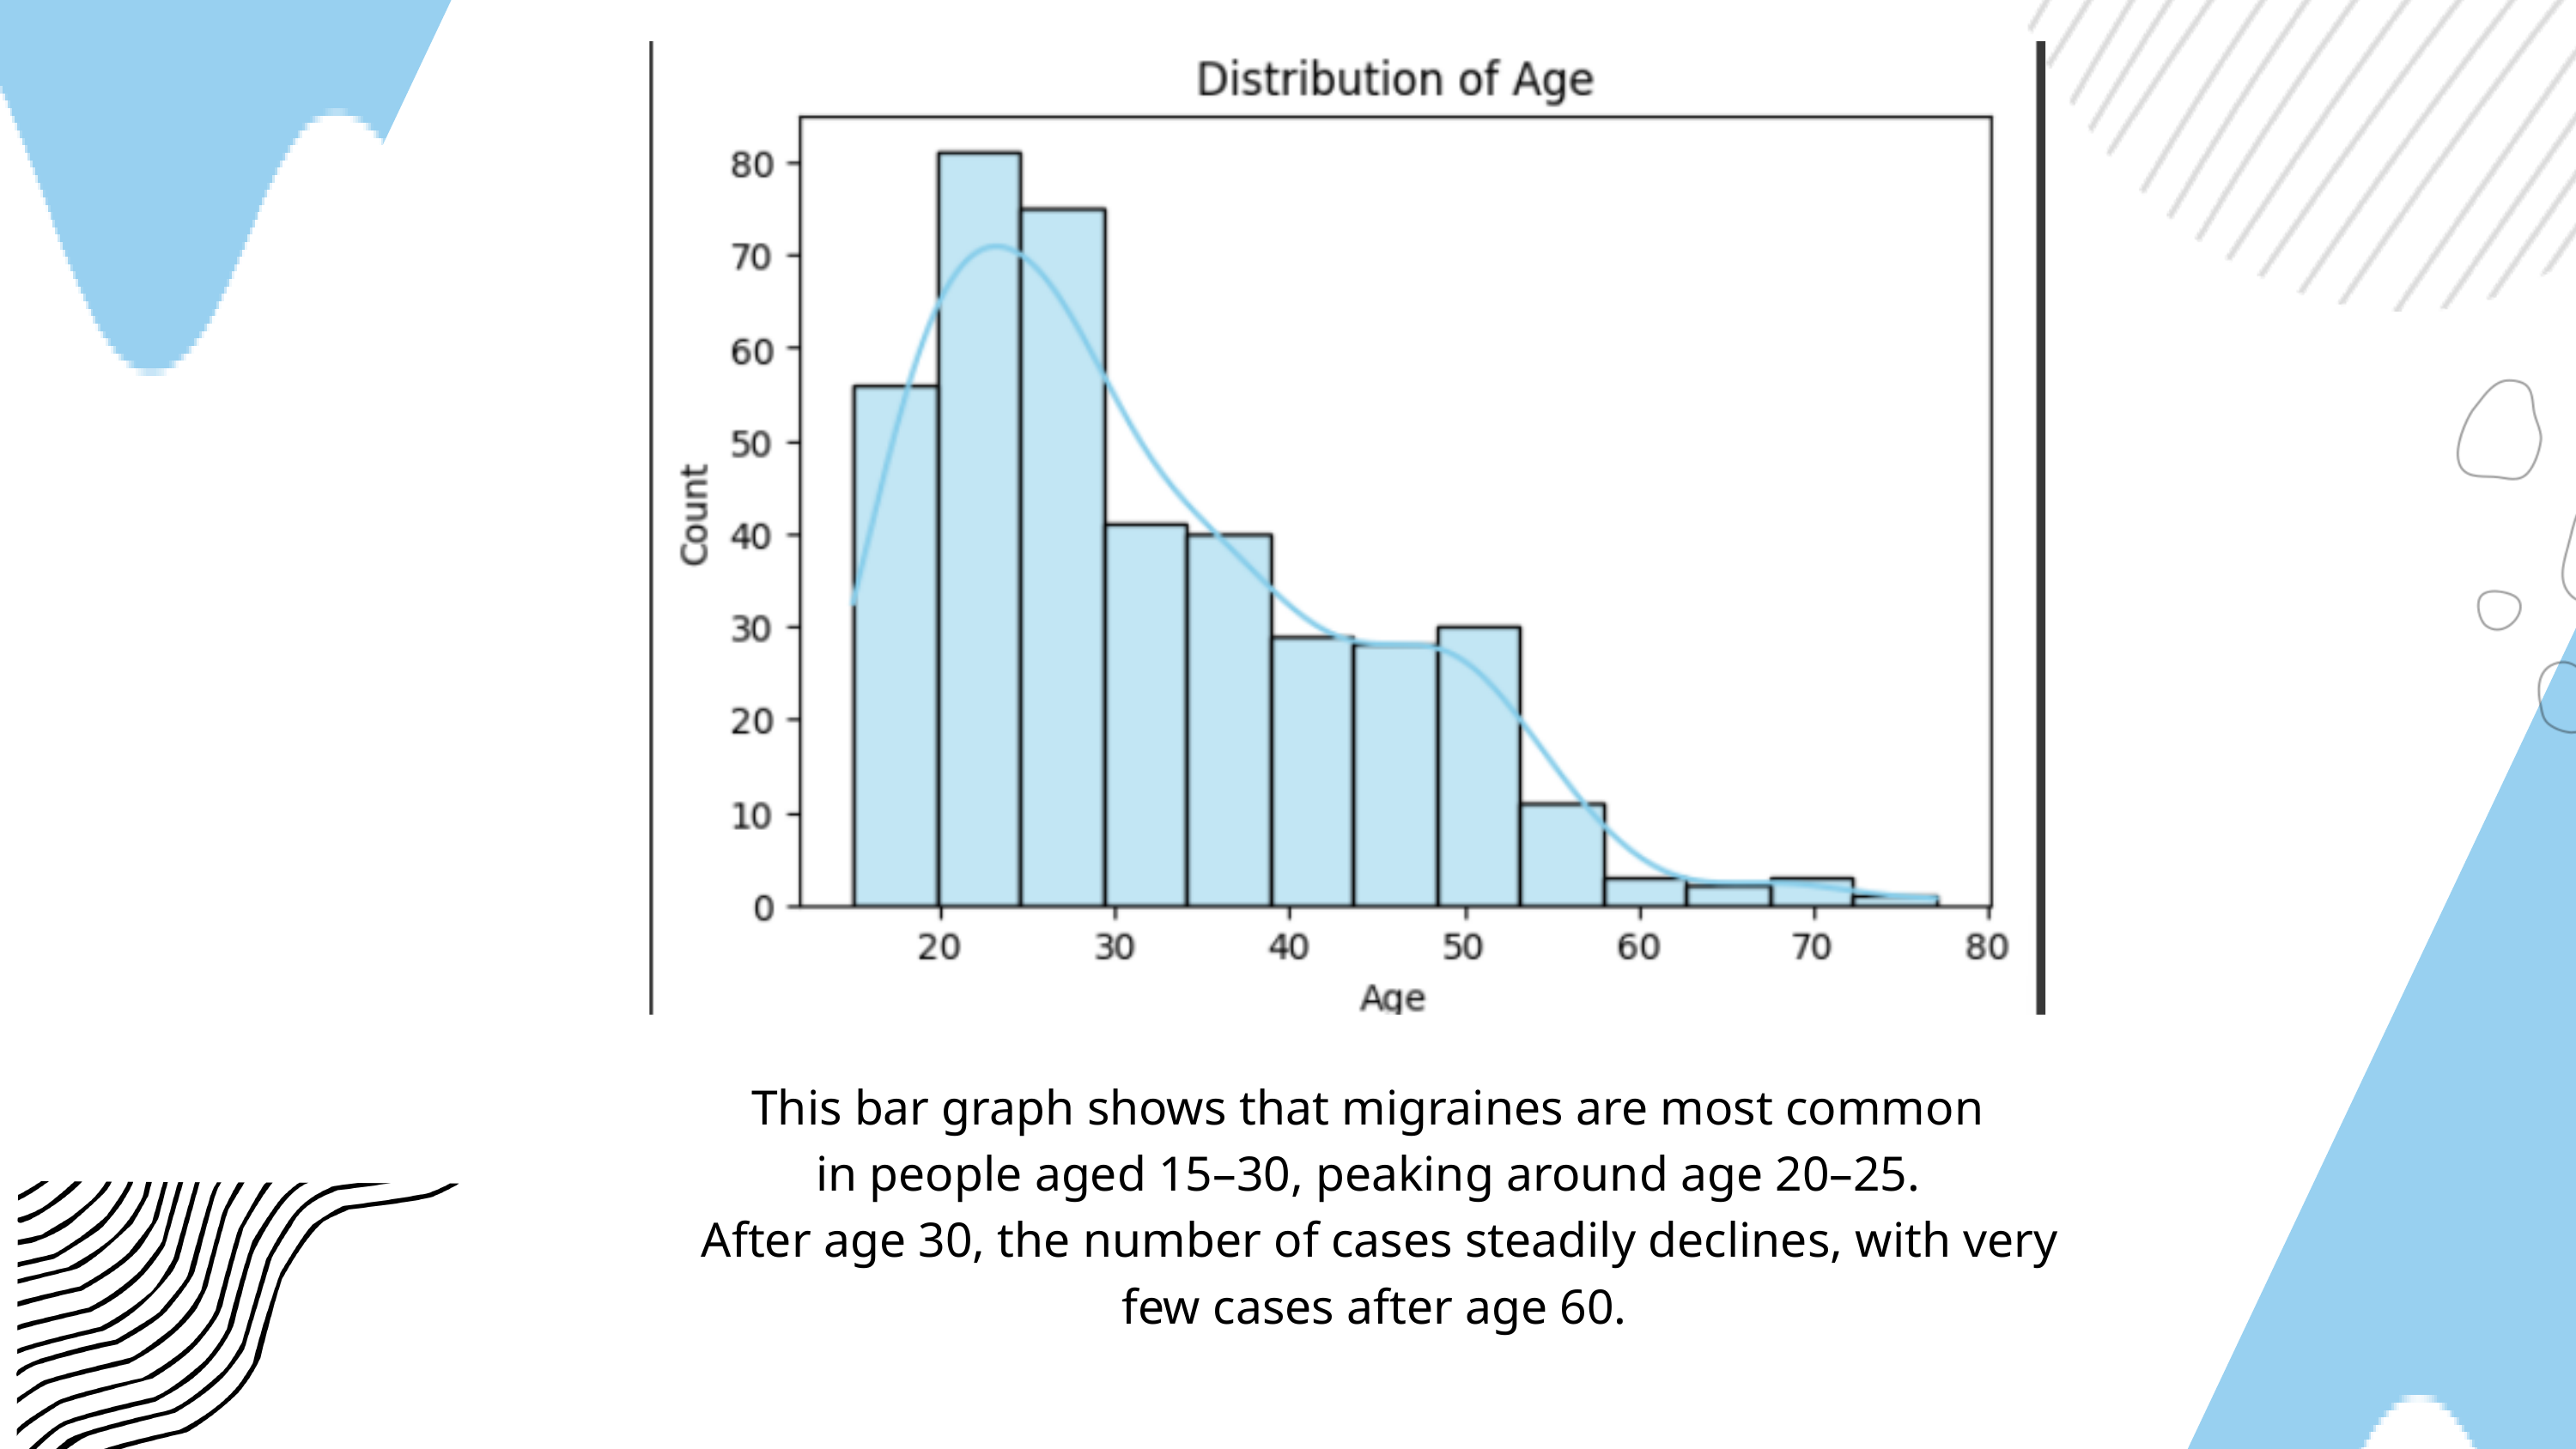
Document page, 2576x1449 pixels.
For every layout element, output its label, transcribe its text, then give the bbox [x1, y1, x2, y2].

text_box [15, 1181, 459, 1449]
text_box This bar graph shows that migraines are most common in people aged 15–30, peaking around age 20–25. After age 30, the number of cases steadily declines, with very few cases after age 60. [671, 1067, 2078, 1334]
text_box [0, 0, 452, 488]
text_box [1962, 0, 2576, 312]
text_box [2453, 197, 2576, 778]
text_box [649, 41, 2046, 1015]
text_box [2187, 778, 2576, 1449]
